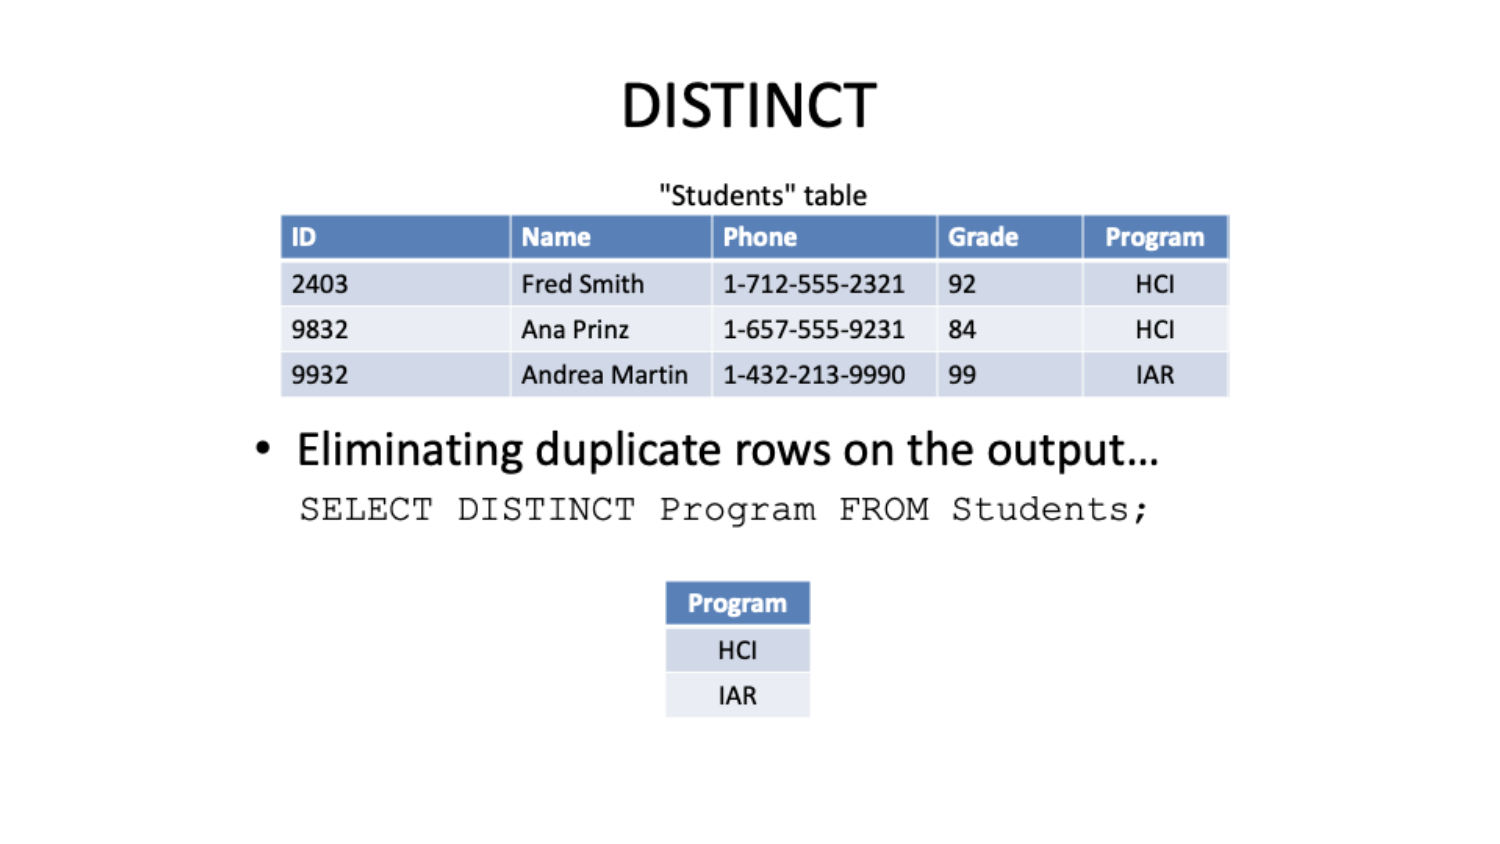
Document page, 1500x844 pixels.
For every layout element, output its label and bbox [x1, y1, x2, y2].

picture [187, 0, 1313, 844]
